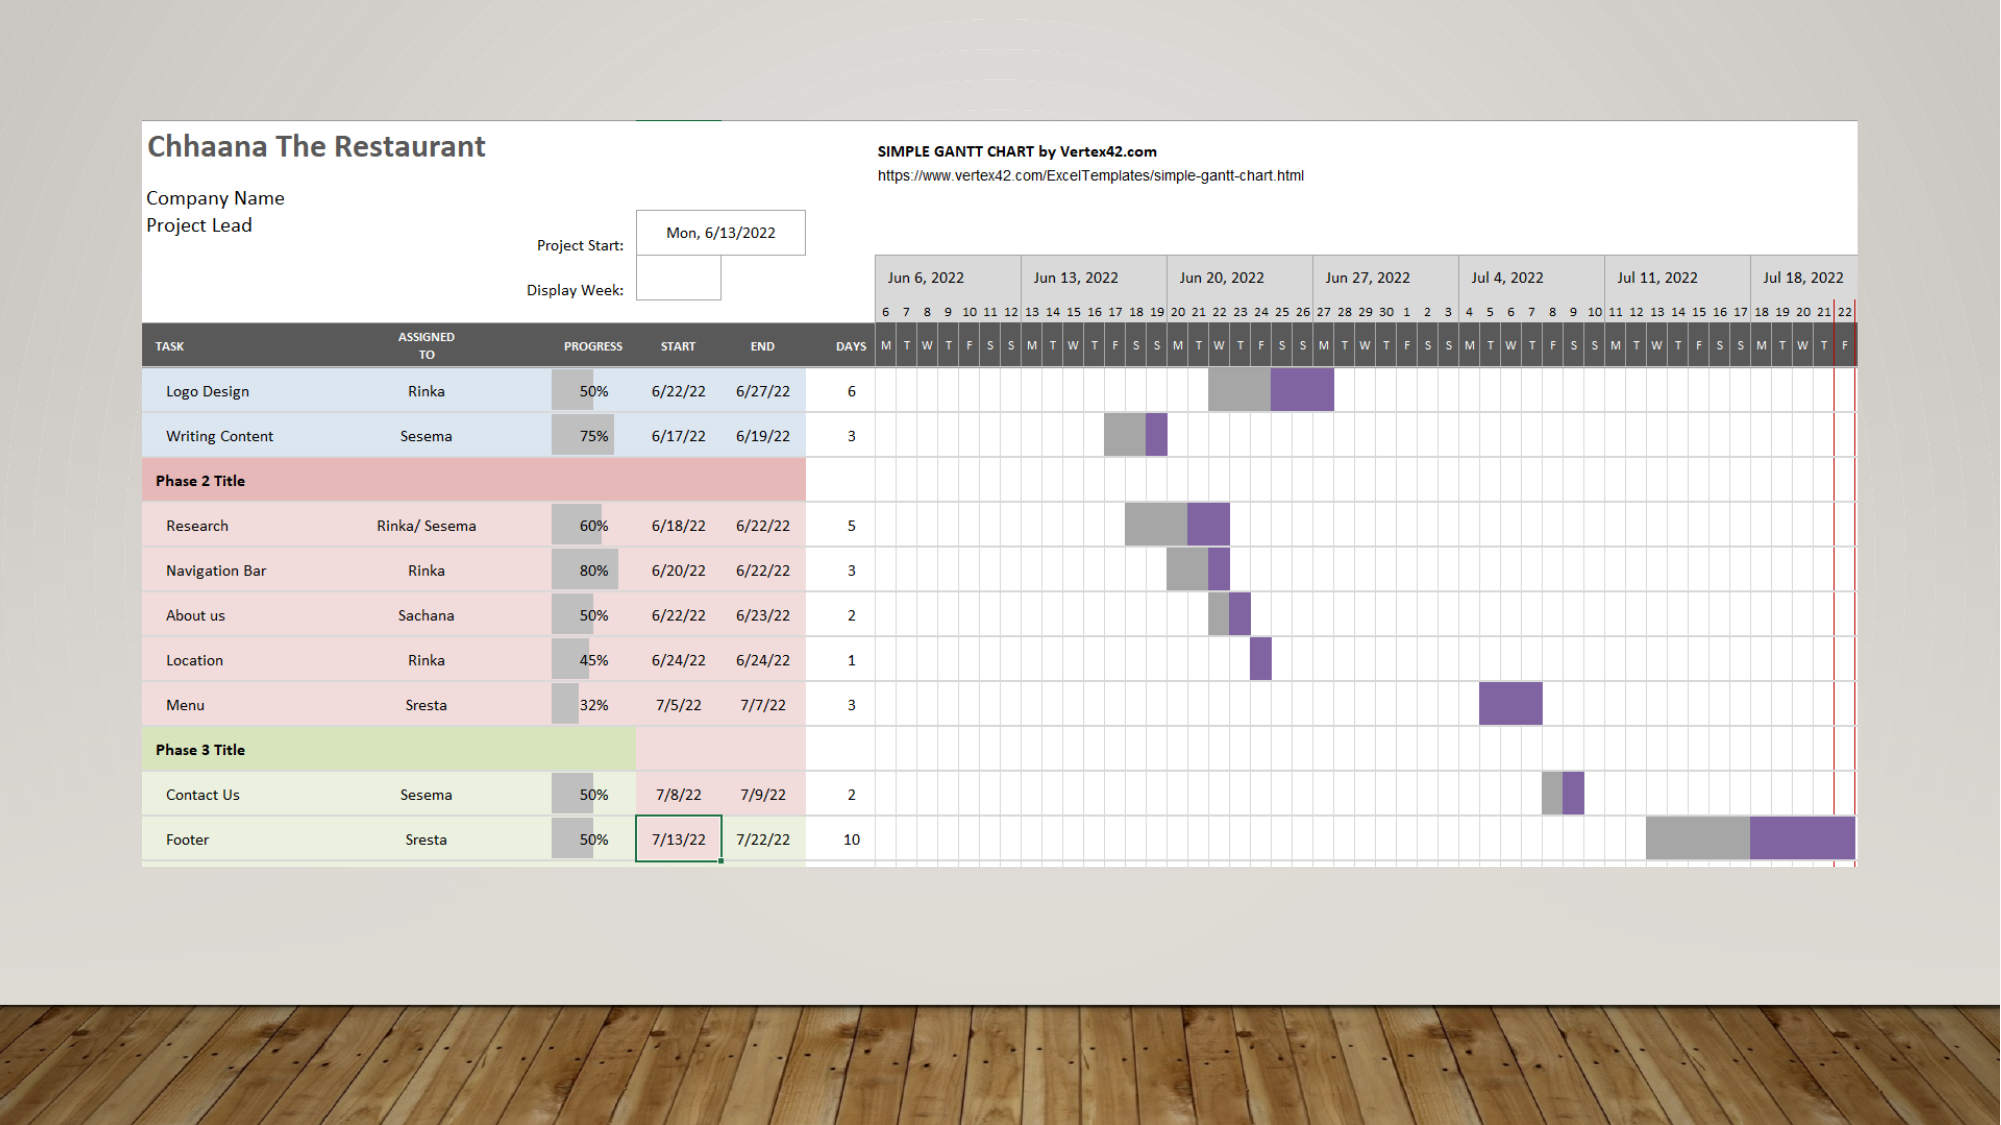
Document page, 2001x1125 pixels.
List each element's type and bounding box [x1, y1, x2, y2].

picture [141, 120, 1858, 867]
picture [0, 1005, 2000, 1125]
